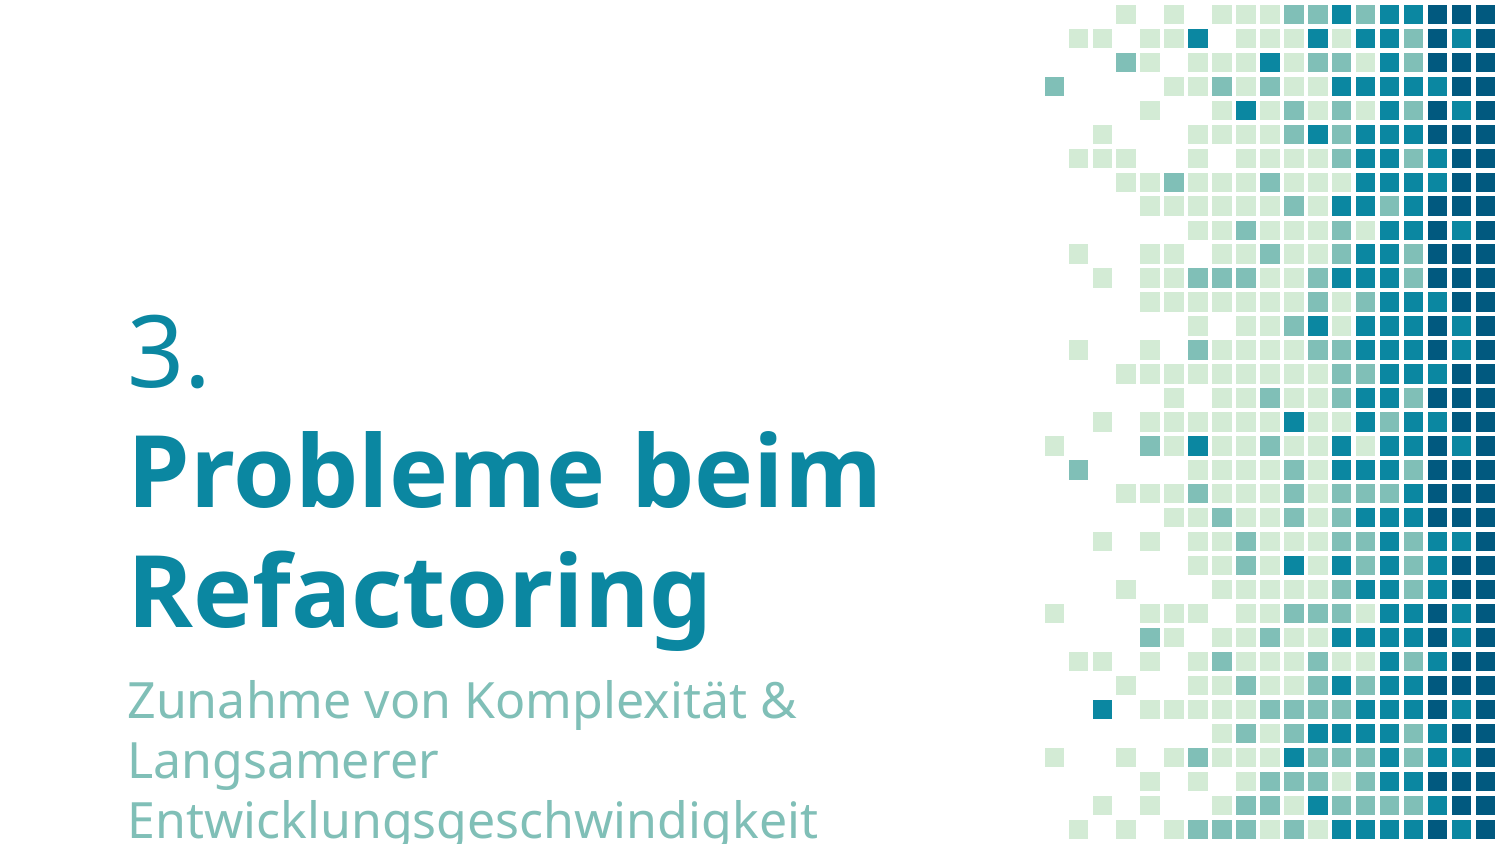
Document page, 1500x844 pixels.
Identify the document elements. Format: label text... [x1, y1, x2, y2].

subtitle Zunahme von Komplexität & Langsamerer Entwicklungsgeschwindigkeit [112, 653, 1051, 783]
title 3. Probleme beim Refactoring [112, 472, 977, 653]
